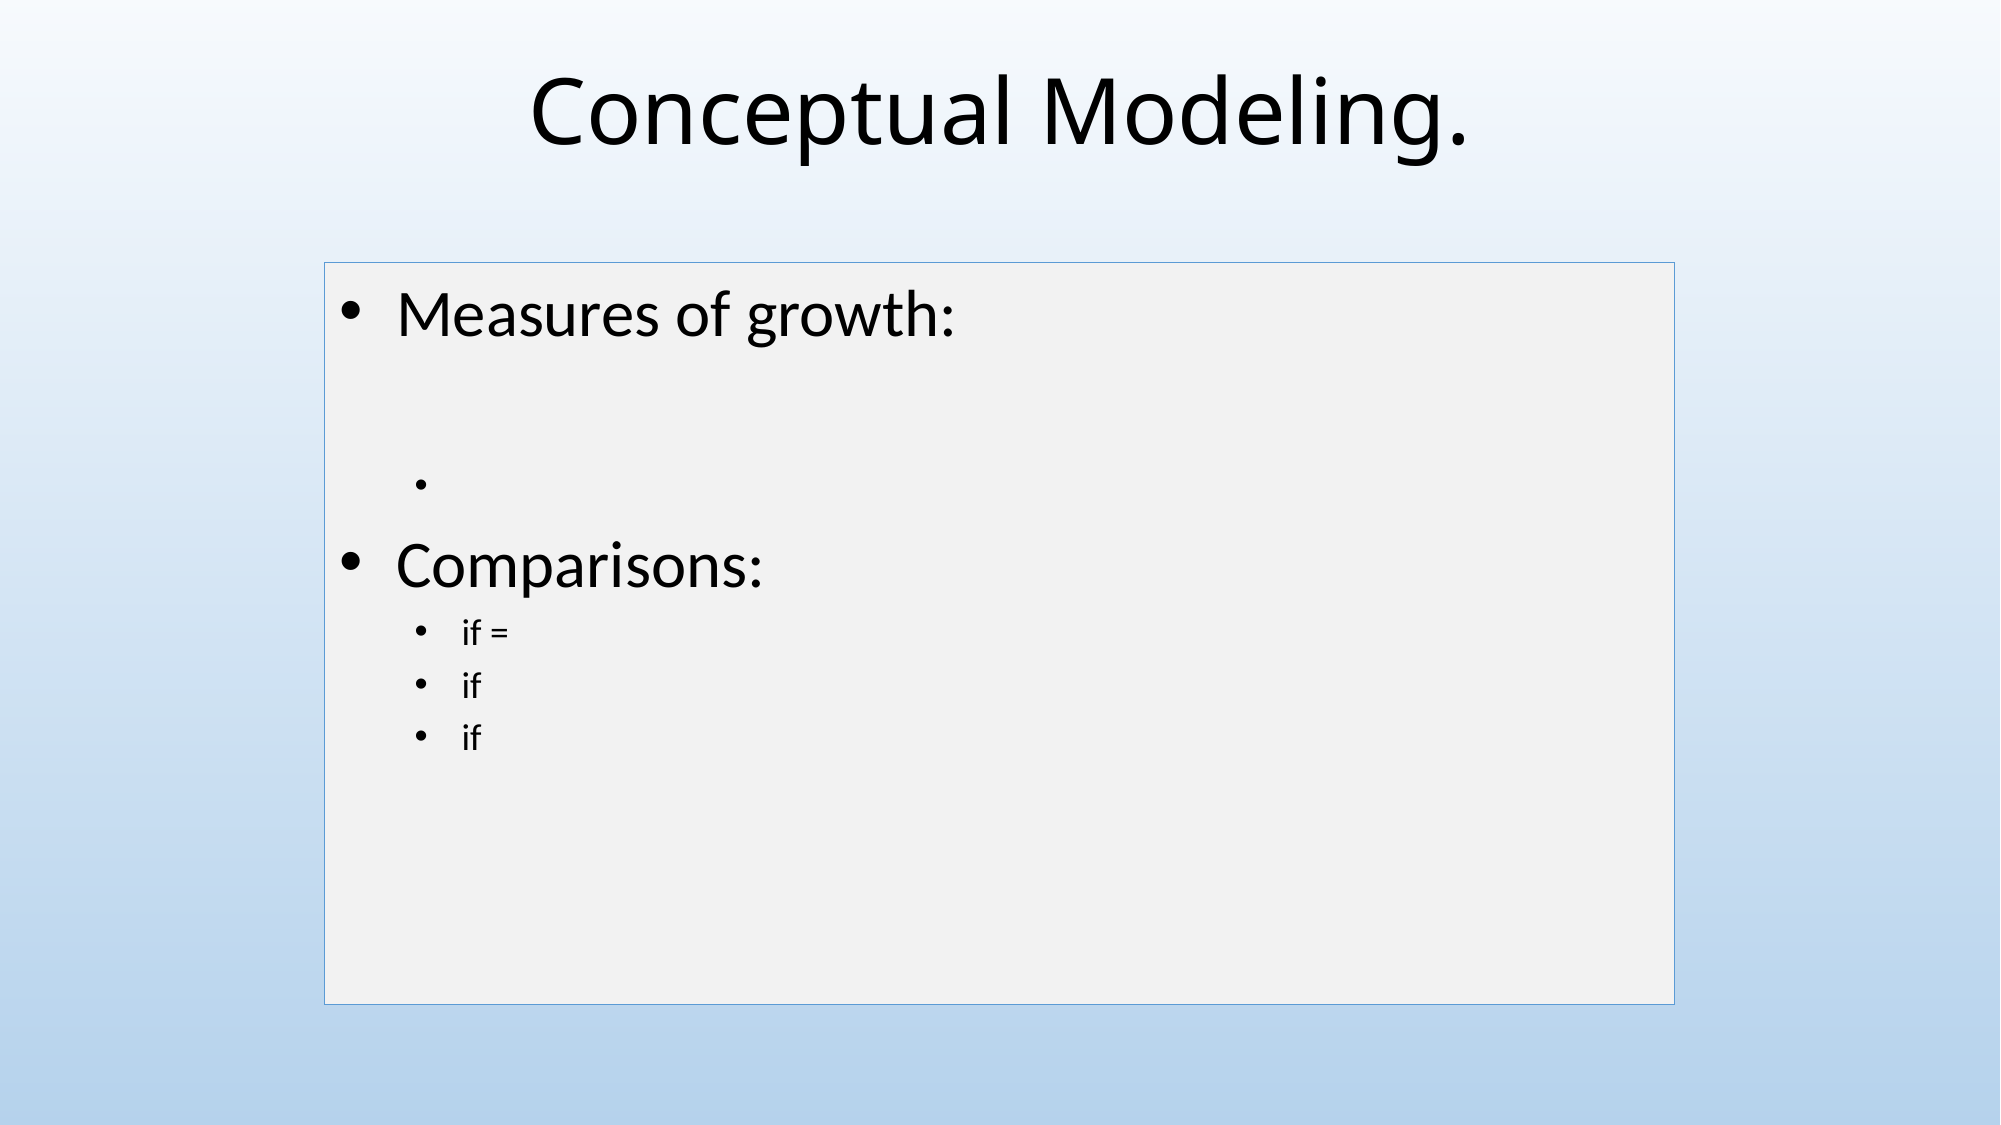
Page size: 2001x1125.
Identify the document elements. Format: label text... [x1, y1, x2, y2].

text_box Conceptual Modeling. [324, 45, 1675, 233]
